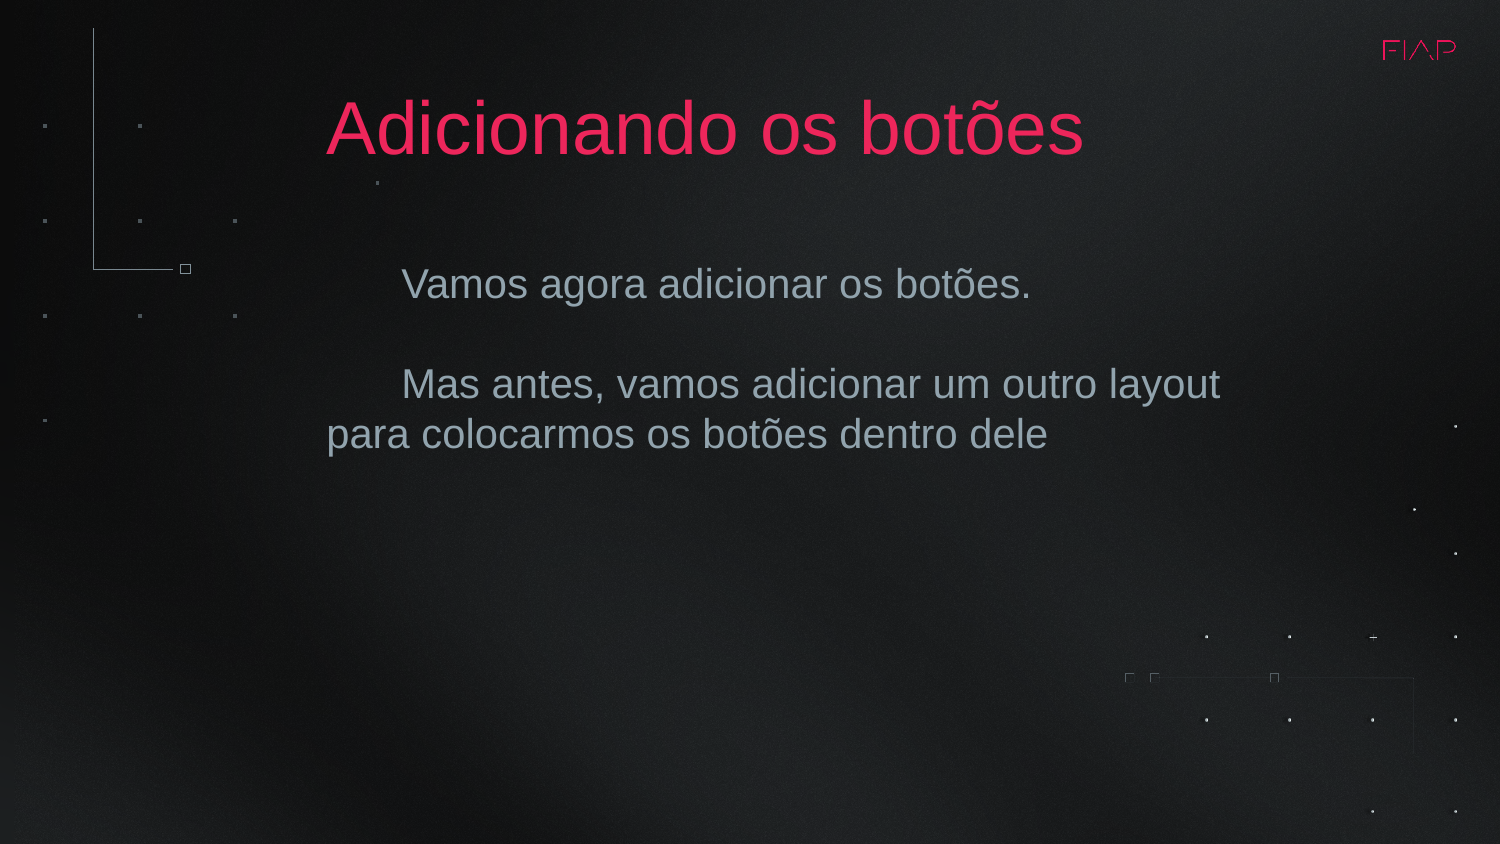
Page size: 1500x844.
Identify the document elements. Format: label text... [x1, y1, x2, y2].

text_box Vamos agora adicionar os botões. Mas antes, vamos adicionar um outro layout para colocarmos os botões dentro dele [311, 249, 1242, 465]
picture [0, 0, 1500, 844]
text_box Adicionando os botões [383, 72, 1126, 177]
